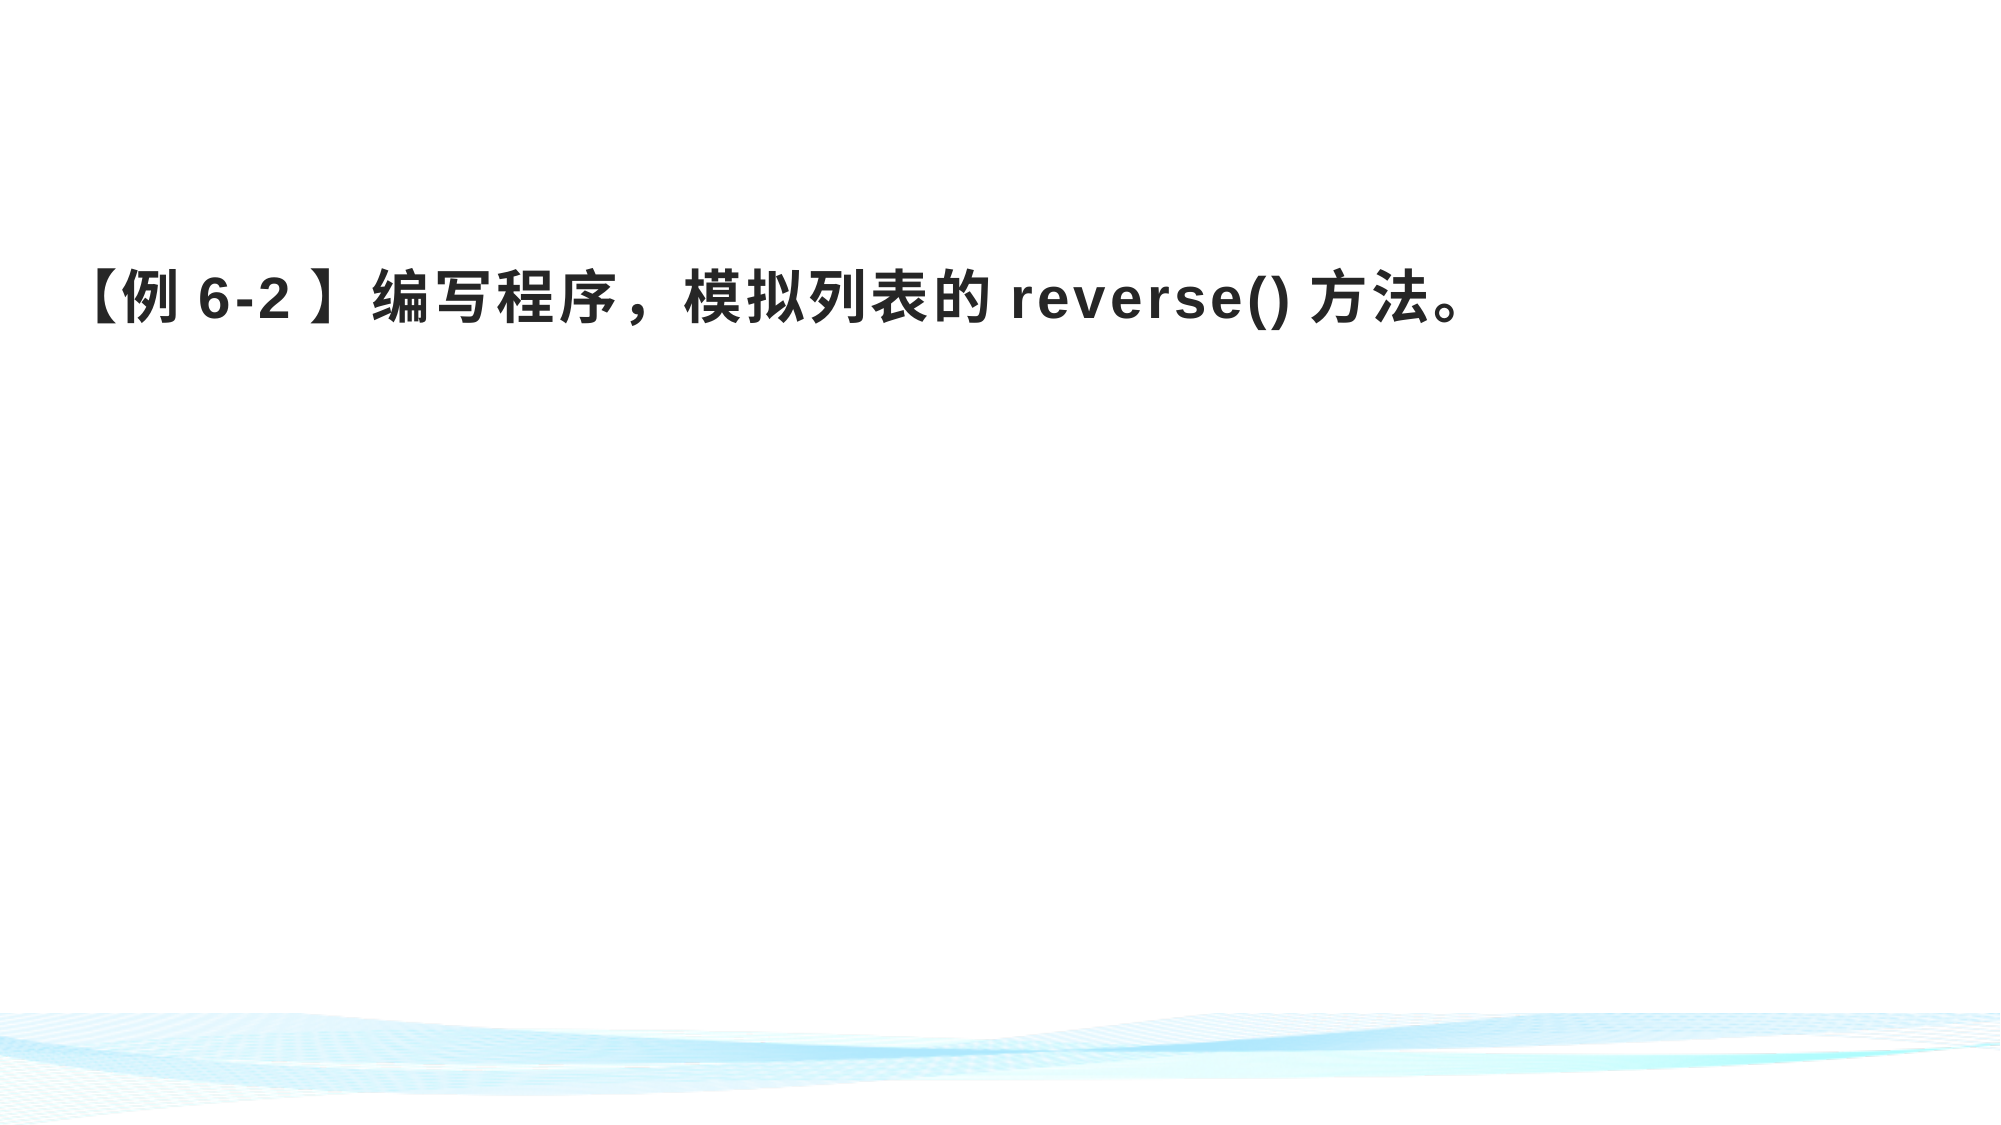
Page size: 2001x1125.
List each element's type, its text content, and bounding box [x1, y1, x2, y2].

title 【例6-2】编写程序，模拟列表的reverse()方法。 [44, 42, 1826, 707]
slide_number [1412, 1041, 1856, 1094]
picture [0, 1013, 2000, 1125]
